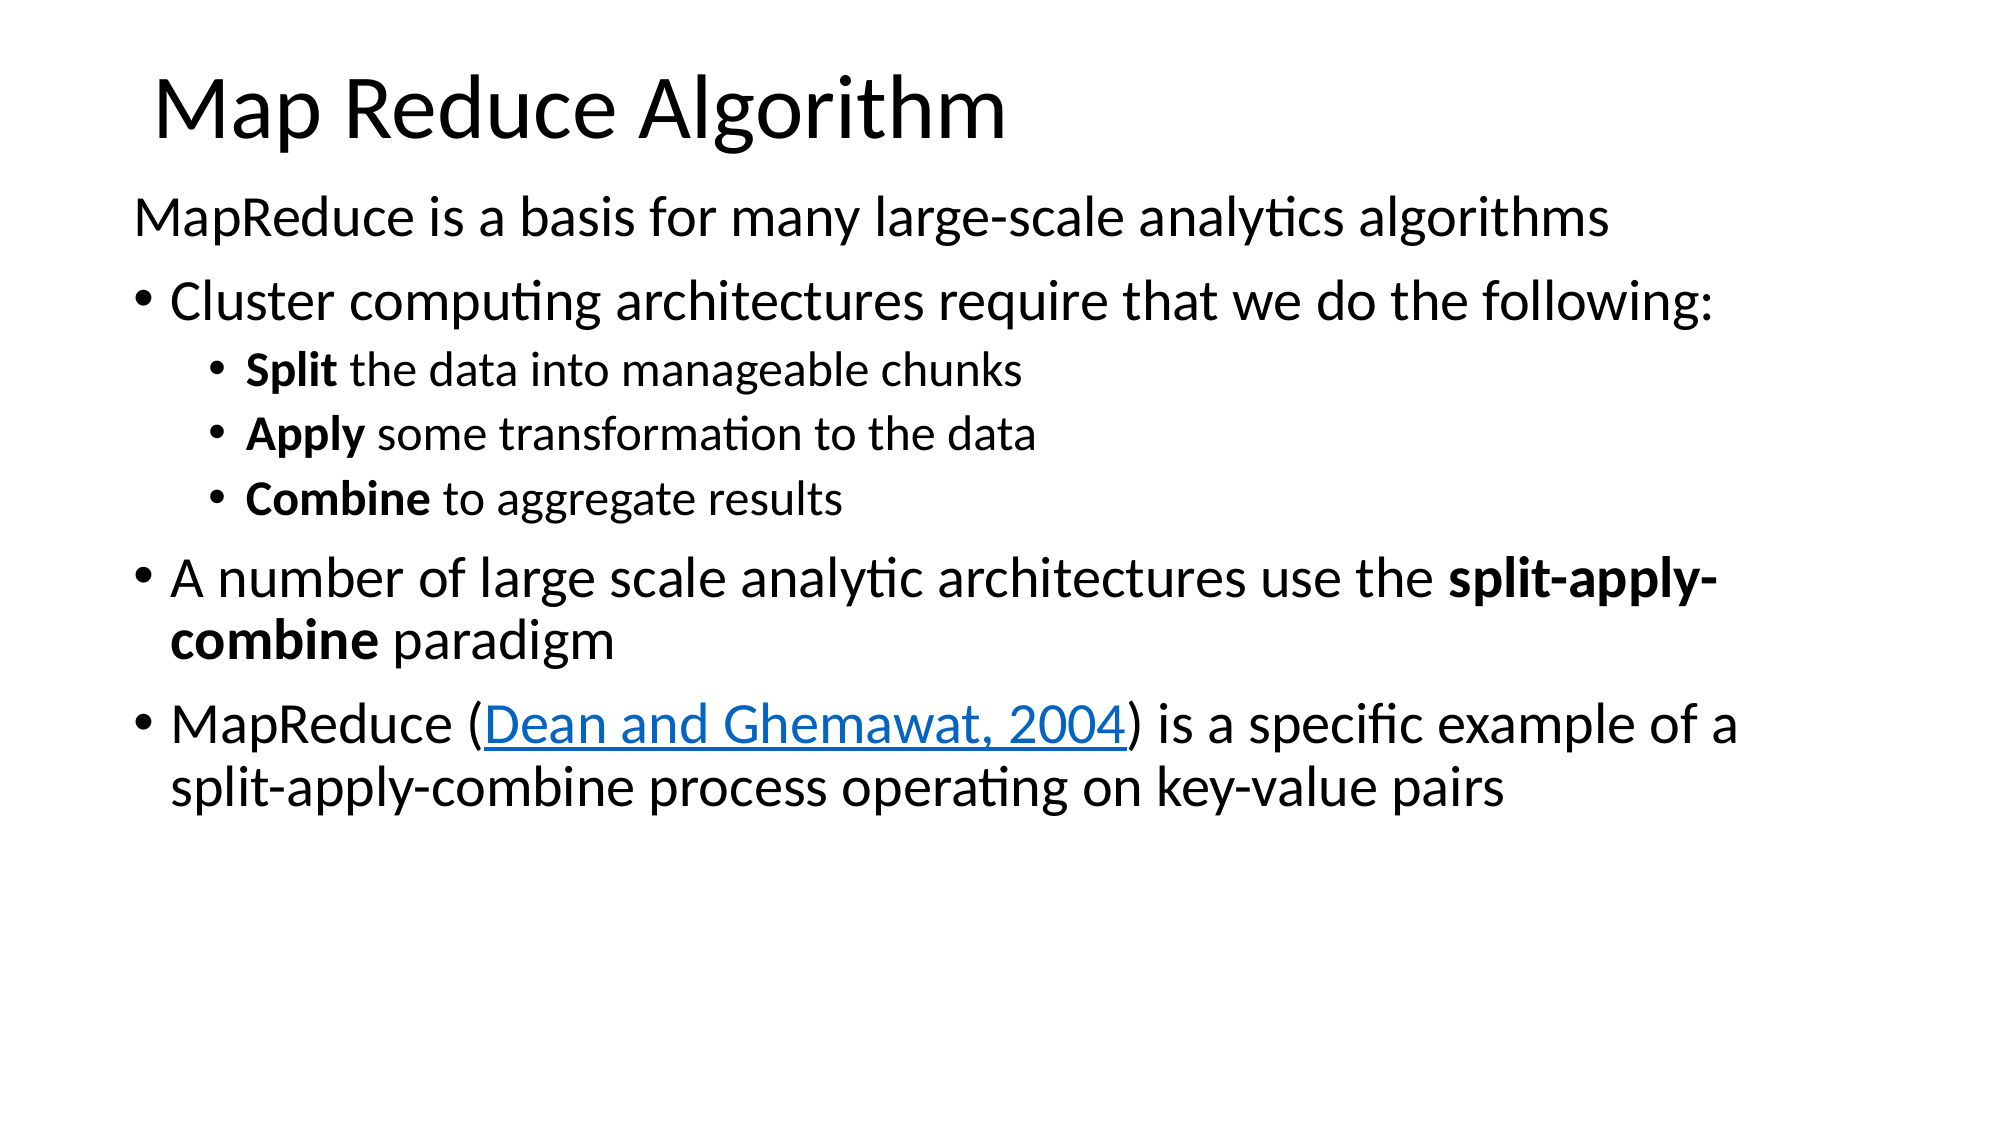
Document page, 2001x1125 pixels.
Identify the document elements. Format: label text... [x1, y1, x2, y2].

list MapReduce is a basis for many large-scale analytics algorithms Cluster computing architectures require that we do the following: Split the data into manageable chunks Apply some transformation to the data Combine to aggregate results A number of large scale analytic architectures use the split-apply-combine paradigm MapReduce (Dean and Ghemawat, 2004) is a specific example of a split-apply-combine process operating on key-value pairs [118, 178, 1844, 1037]
text_box Map Reduce Algorithm [137, 0, 1863, 218]
